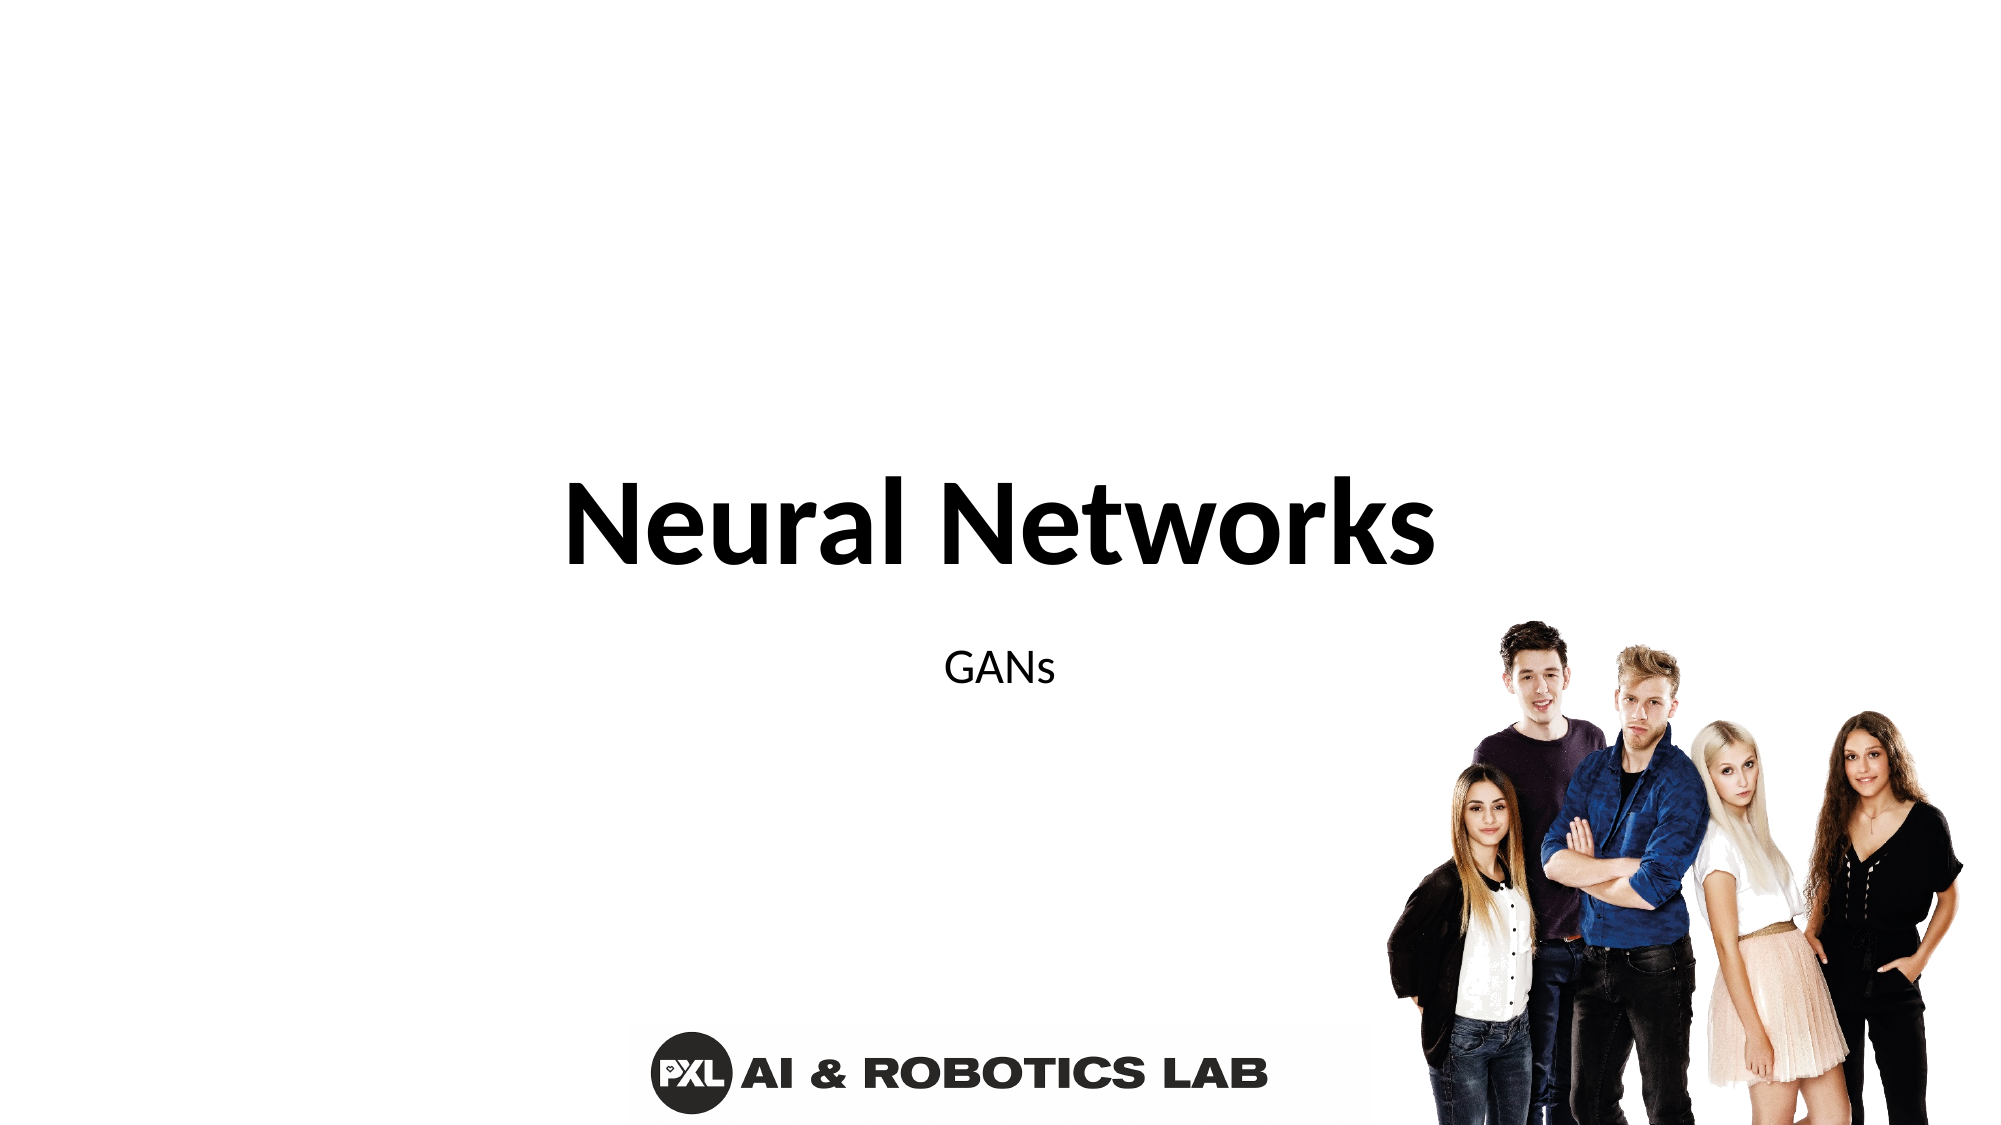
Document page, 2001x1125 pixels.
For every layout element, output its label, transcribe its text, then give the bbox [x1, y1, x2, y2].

title Neural Networks [68, 162, 1932, 612]
picture [628, 574, 1976, 1125]
subtitle GANs [68, 619, 1932, 794]
